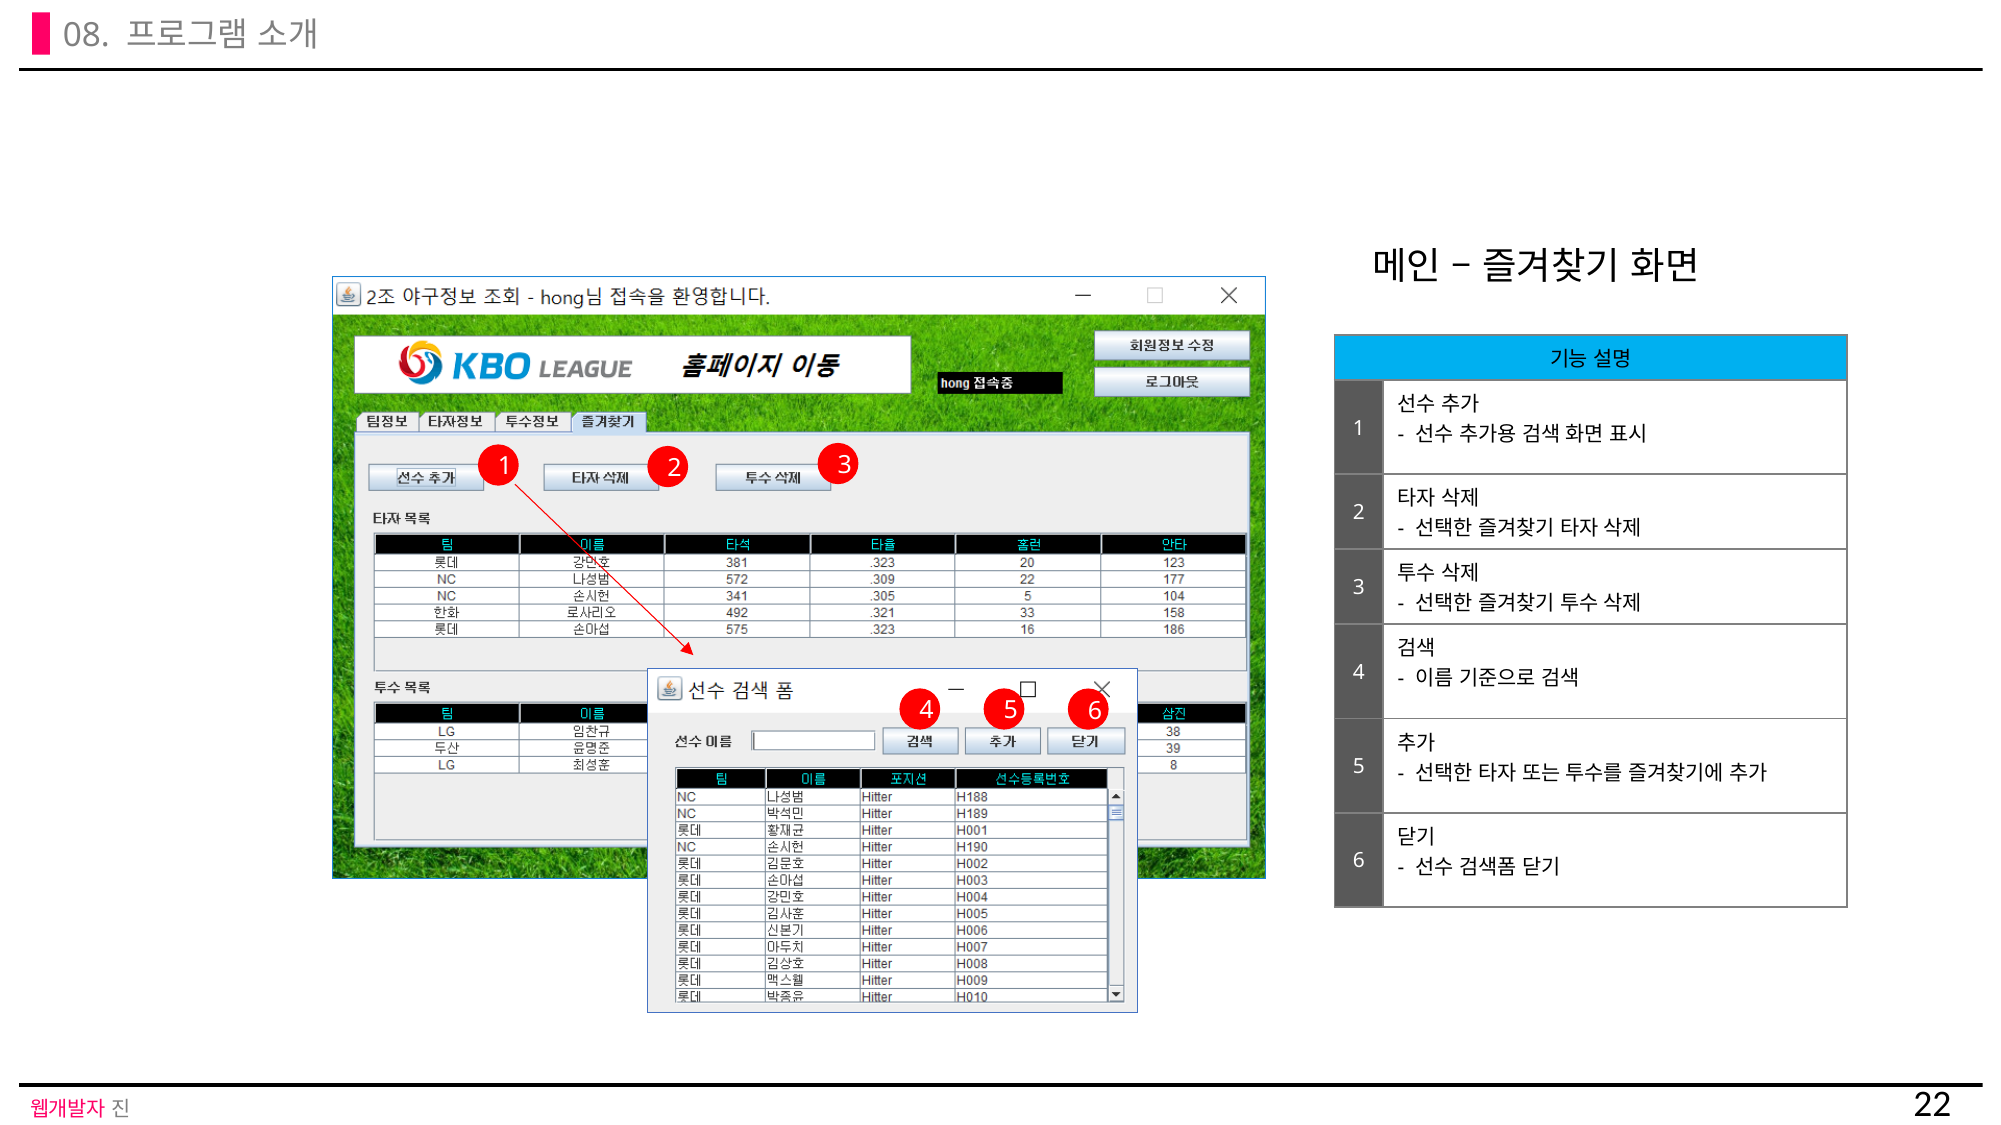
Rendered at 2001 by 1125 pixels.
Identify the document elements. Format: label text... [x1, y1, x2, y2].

table_cell 선수 추가 - 선수 추가용 검색 화면 표시 [1384, 381, 1846, 473]
table_cell 5 [1335, 719, 1382, 812]
text_box 08. 프로그램 소개 [48, 10, 495, 63]
table_cell 검색 - 이름 기준으로 검색 [1384, 625, 1846, 718]
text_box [514, 484, 694, 656]
table_header 기능 설명 [1335, 336, 1846, 379]
text_box 메인 – 즐겨찾기 화면 [1357, 235, 1715, 295]
table_cell 투수 삭제 - 선택한 즐겨찾기 투수 삭제 [1384, 550, 1846, 623]
table_cell 닫기 - 선수 검색폼 닫기 [1384, 814, 1846, 906]
table_cell 추가 - 선택한 타자 또는 투수를 즐겨찾기에 추가 [1384, 719, 1846, 812]
text_box 22 [1898, 1071, 2000, 1125]
table_cell 2 [1335, 475, 1382, 548]
picture [332, 276, 1266, 1014]
table_cell 6 [1335, 814, 1382, 906]
table_cell 4 [1335, 625, 1382, 718]
table_cell 3 [1335, 550, 1382, 623]
table_cell 타자 삭제 - 선택한 즐겨찾기 타자 삭제 [1384, 475, 1846, 548]
table_cell 1 [1335, 381, 1382, 473]
